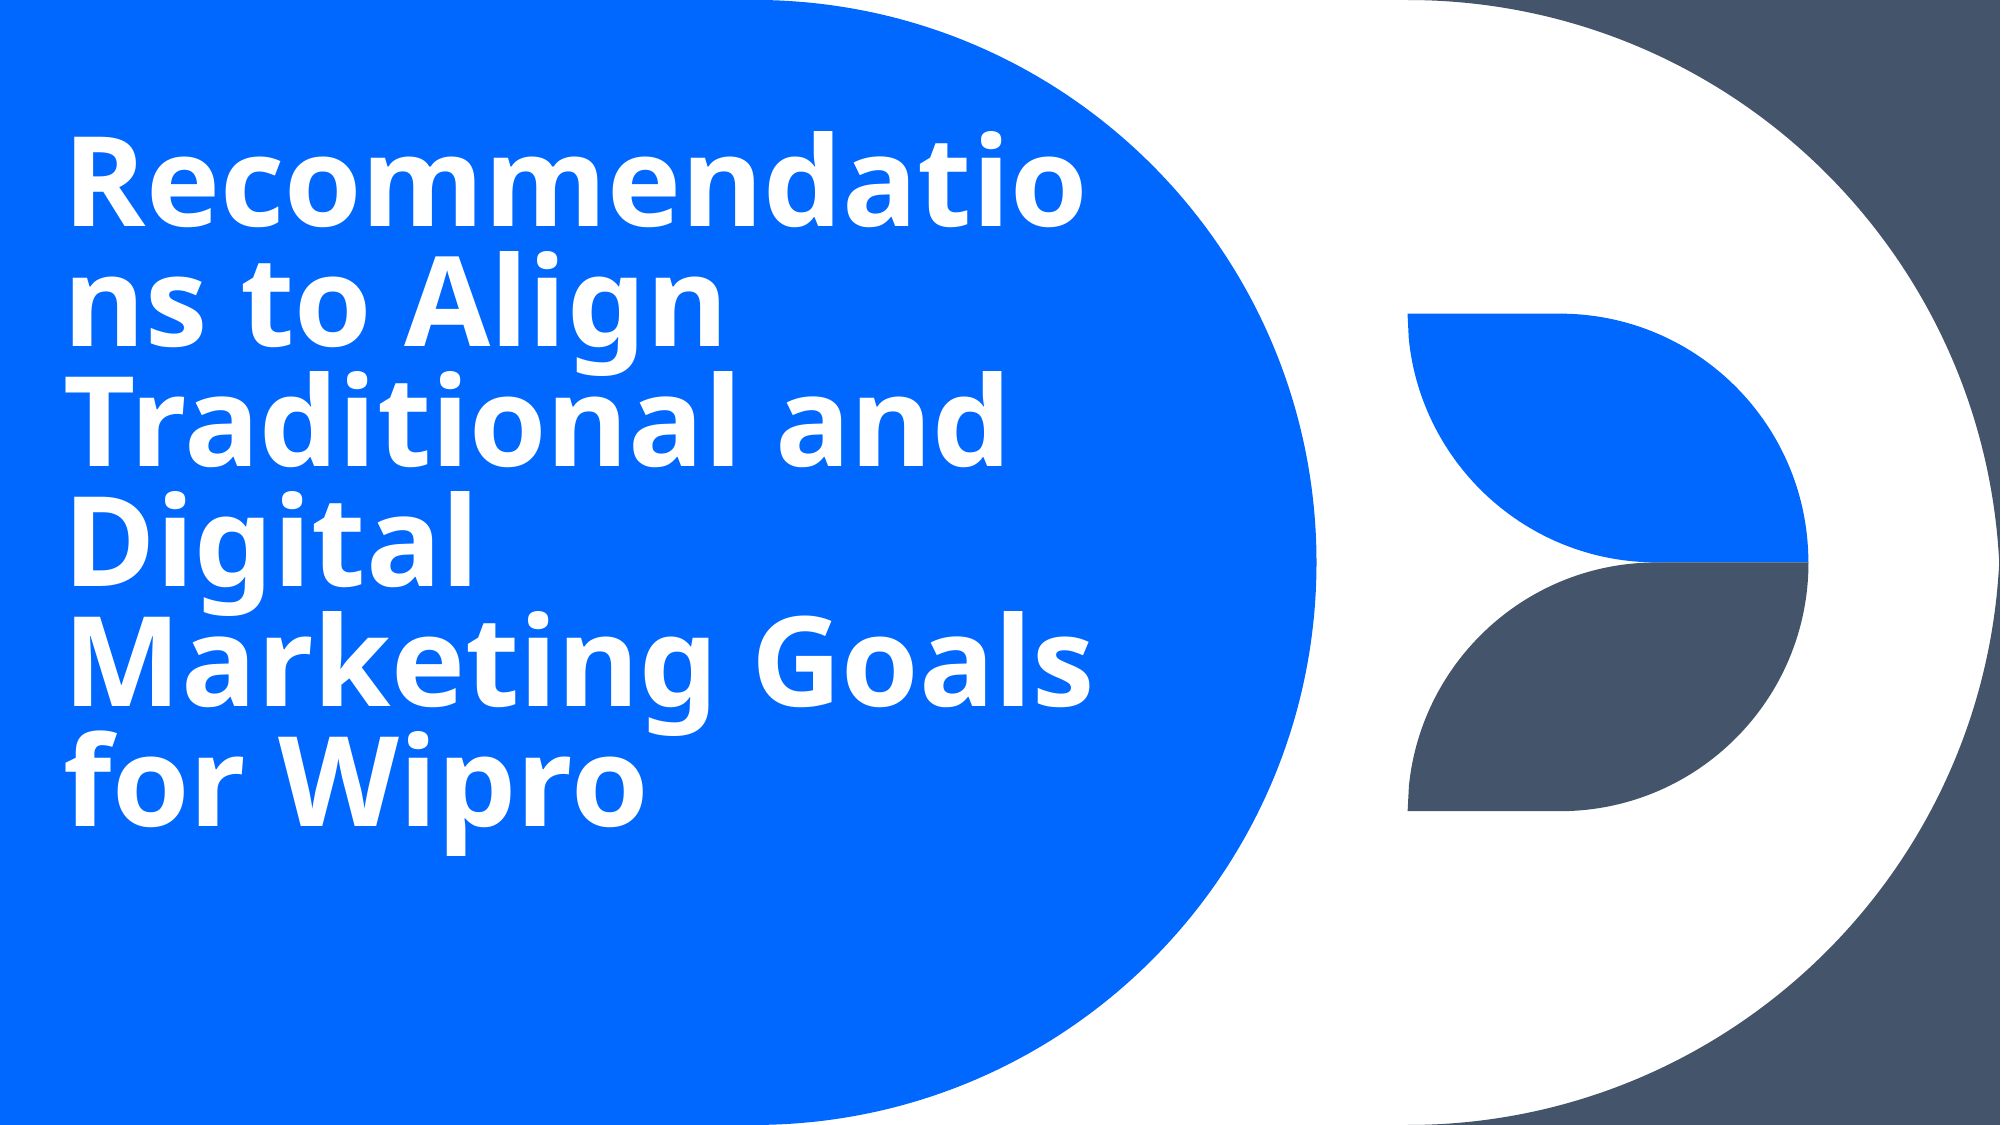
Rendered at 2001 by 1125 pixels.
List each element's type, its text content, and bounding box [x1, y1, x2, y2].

title Recommendations to Align Traditional and Digital Marketing Goals for Wipro [48, 216, 1153, 851]
